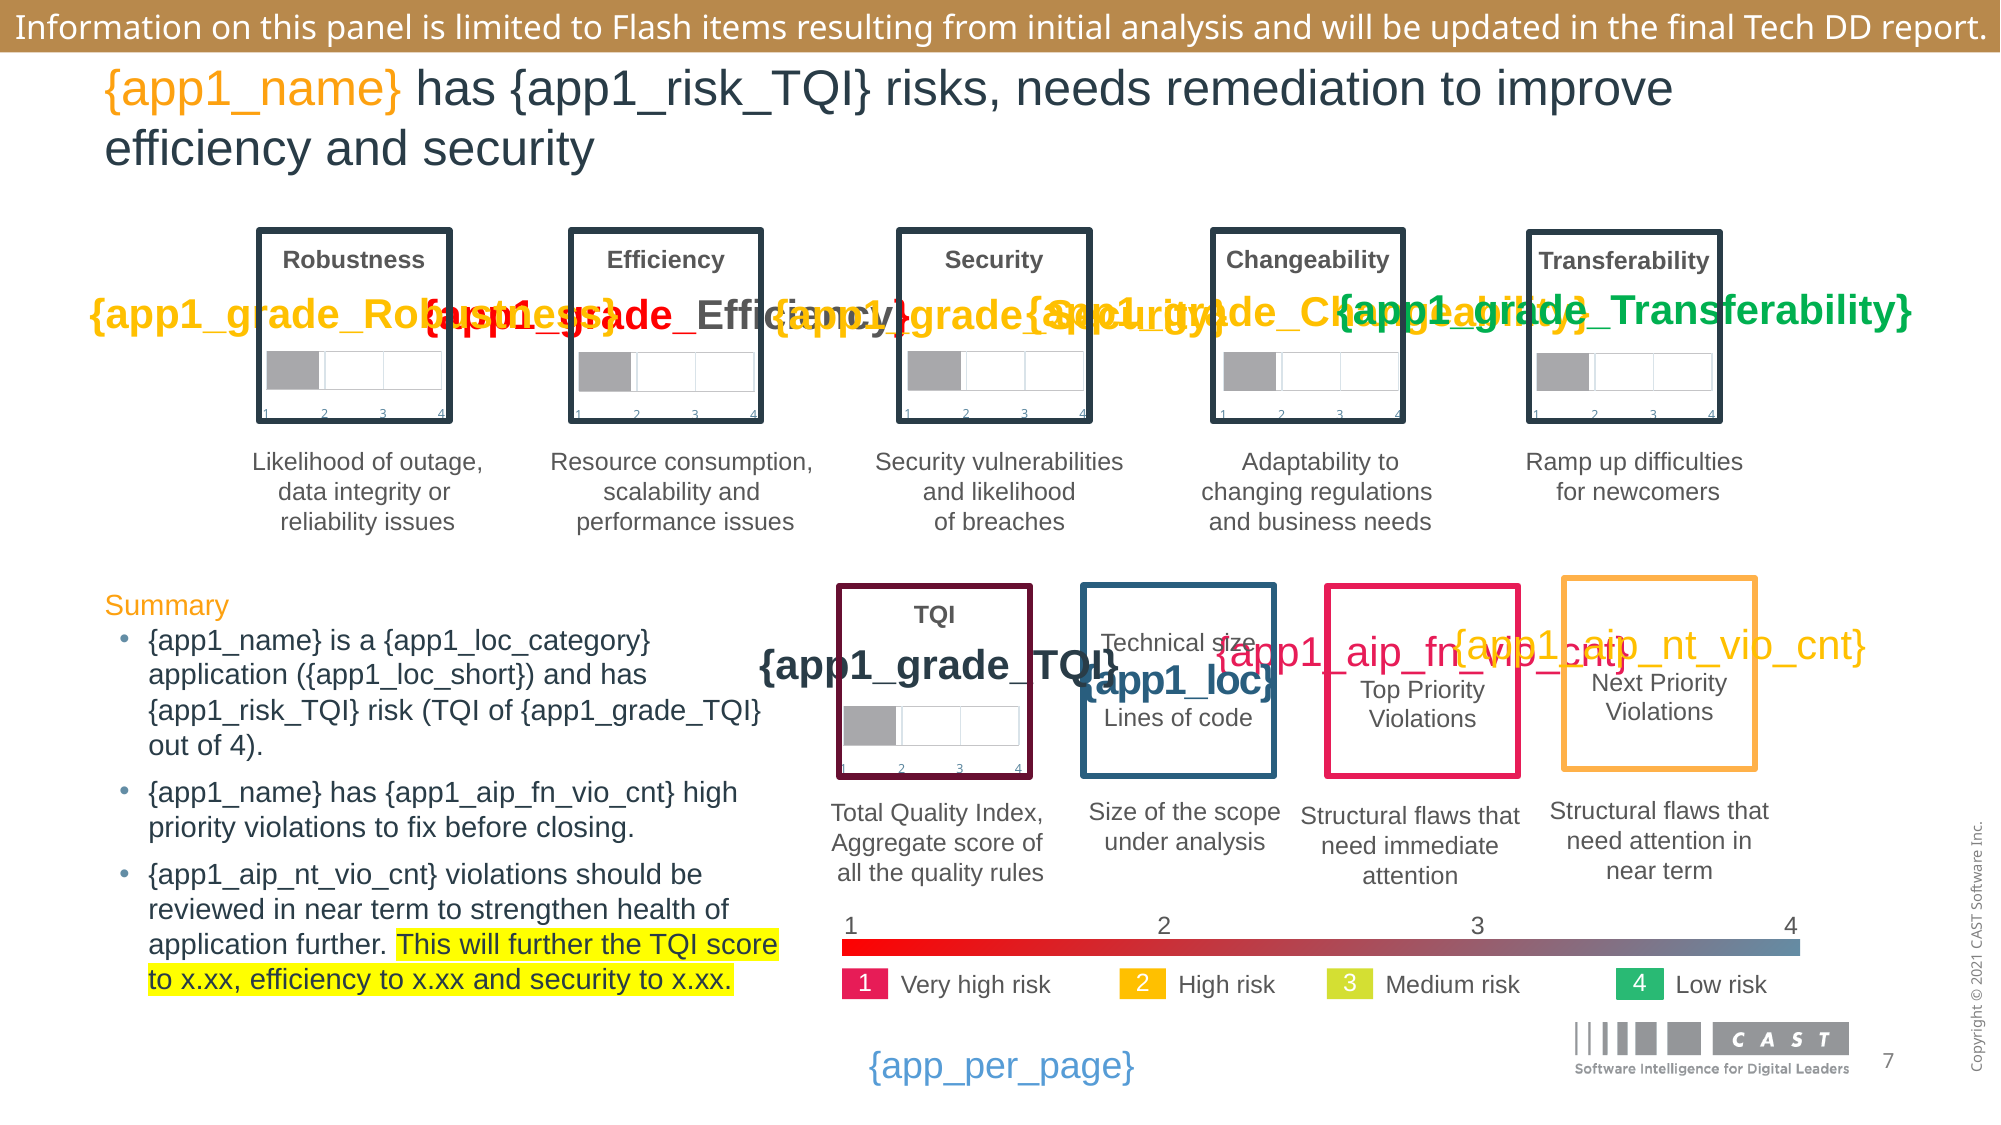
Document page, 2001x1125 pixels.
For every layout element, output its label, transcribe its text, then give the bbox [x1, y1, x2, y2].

text_box {app1_aip_fn_vio_cnt} Top Priority Violations [1327, 585, 1519, 777]
text_box Total Quality Index, Aggregate score of all the quality rules [830, 795, 1052, 887]
chart [570, 350, 762, 425]
text_box Adaptability to changing regulations and business needs [1200, 444, 1441, 536]
chart [835, 704, 1027, 779]
text_box Transferability [1528, 231, 1721, 351]
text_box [841, 908, 1845, 1000]
text_box Technical size {app1_loc} Lines of code [1083, 584, 1275, 777]
text_box Efficiency [570, 230, 762, 350]
text_box TQI [838, 585, 1031, 777]
text_box {app1_name} has {app1_risk_TQI} risks, needs remediation to improve efficiency and security [89, 48, 1894, 184]
text_box Ramp up difficulties for newcomers [1525, 444, 1752, 506]
text_box Resource consumption, scalability and performance issues [549, 444, 822, 536]
text_box Structural flaws that need immediate attention [1290, 798, 1531, 890]
text_box {app1_aip_nt_vio_cnt} Next Priority Violations [1563, 577, 1756, 770]
text_box Structural flaws that need attention in near term [1546, 794, 1773, 886]
text_box Likelihood of outage, data integrity or reliability issues [251, 444, 485, 536]
chart [1215, 350, 1407, 425]
chart [900, 349, 1092, 424]
picture [1575, 1022, 1849, 1077]
text_box Robustness [258, 230, 450, 349]
text_box Security vulnerabilities and likelihood of breaches [874, 444, 1132, 536]
text_box Changeability [1212, 230, 1404, 422]
chart [1528, 351, 1721, 425]
chart [258, 349, 450, 423]
text_box Size of the scope under analysis [1088, 795, 1282, 857]
text_box {app_per_page} [853, 1032, 1321, 1094]
text_box Summary {app1_name} is a {app1_loc_category} application ({app1_loc_short}) and has {app1_risk_TQI} risk (TQI of {app1_grade_TQI} out of 4). {app1_name} has {app1_aip_fn_vio_cnt} high priority violations to fix before closing. {app1_aip_nt_vio_cnt} violations should be reviewed in near term to strengthen health of application further. This will further the TQI score to x.xx, efficiency to x.xx and security to x.xx. [89, 577, 814, 1000]
text_box Security [898, 230, 1090, 422]
